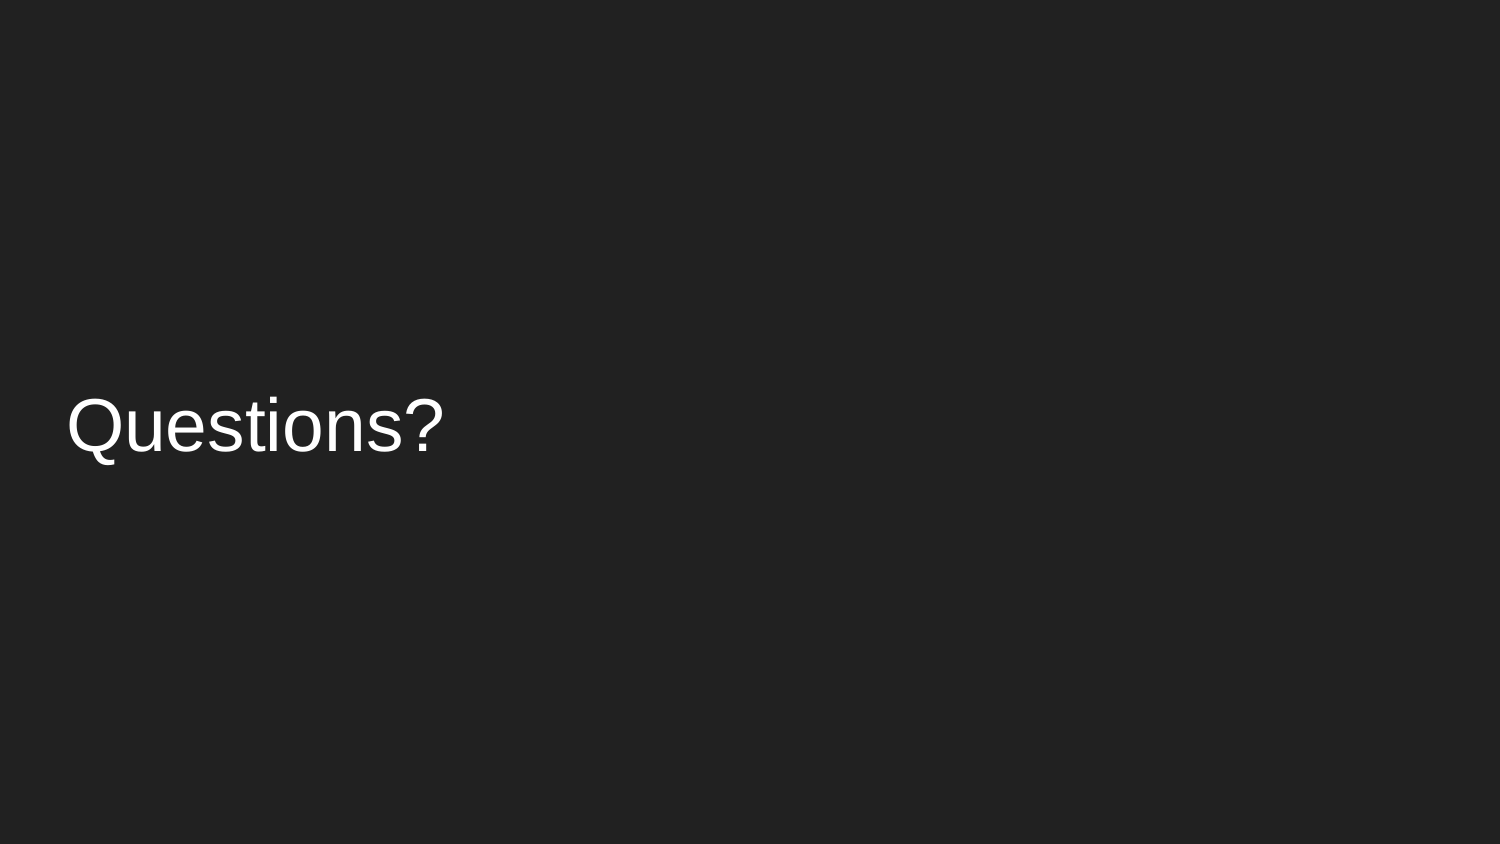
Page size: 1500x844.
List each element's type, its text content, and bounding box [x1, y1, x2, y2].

title Questions? [51, 352, 1449, 491]
